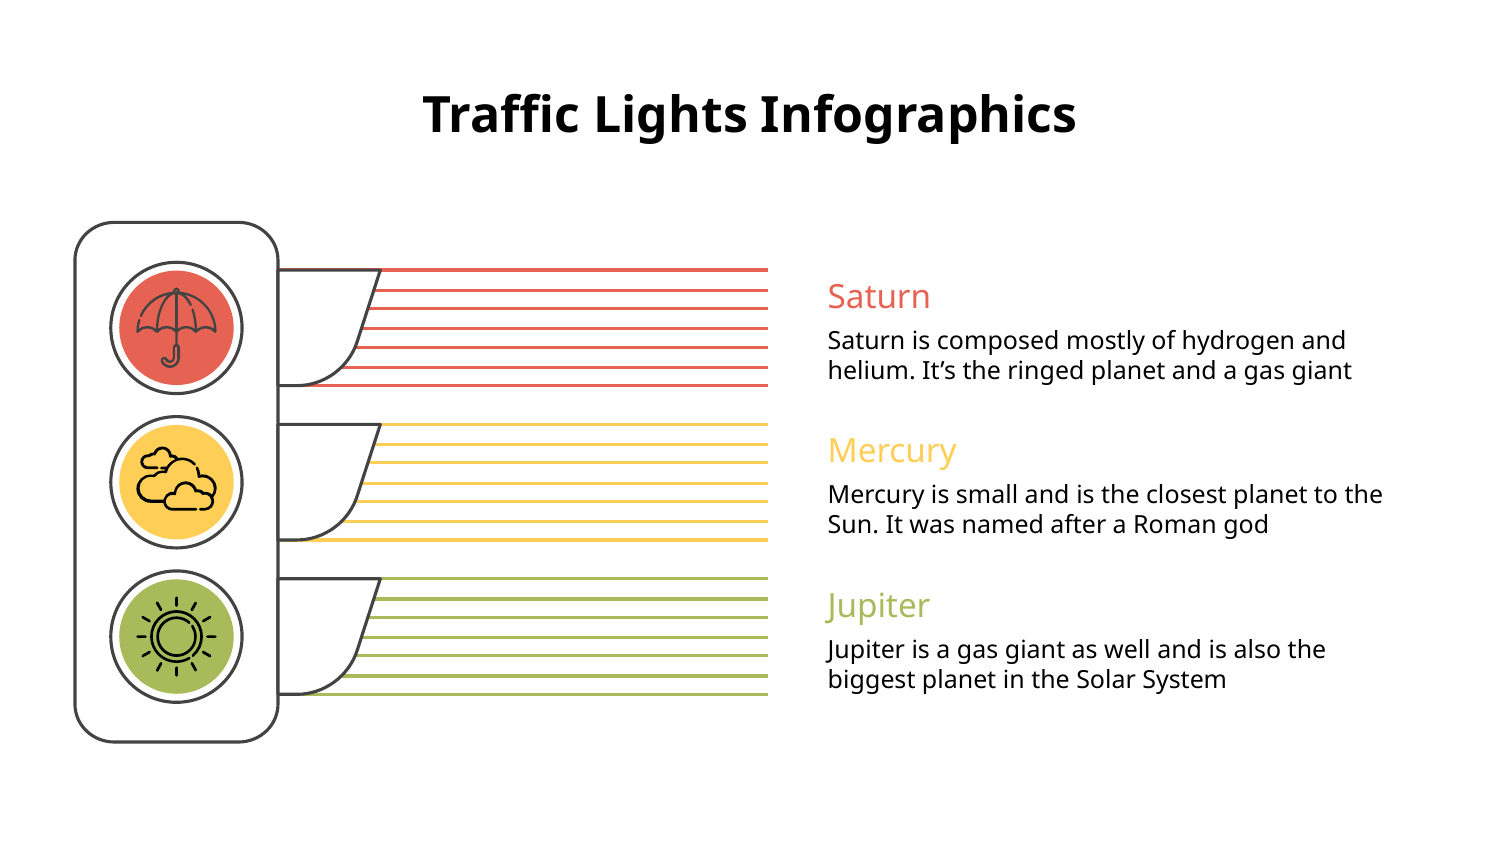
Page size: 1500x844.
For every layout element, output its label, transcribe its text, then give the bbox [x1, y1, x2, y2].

text_box Mercury is small and is the closest planet to the Sun. It was named after a Roman god [812, 476, 1425, 542]
text_box Saturn [812, 268, 1222, 322]
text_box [74, 222, 769, 743]
text_box Jupiter [812, 577, 1222, 631]
title Traffic Lights Infographics [75, 67, 1425, 133]
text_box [136, 596, 217, 678]
text_box Mercury [812, 422, 1222, 476]
text_box Jupiter is a gas giant as well and is also the biggest planet in the Solar System [812, 630, 1425, 696]
text_box Saturn is composed mostly of hydrogen and helium. It’s the ringed planet and a gas giant [812, 321, 1425, 388]
